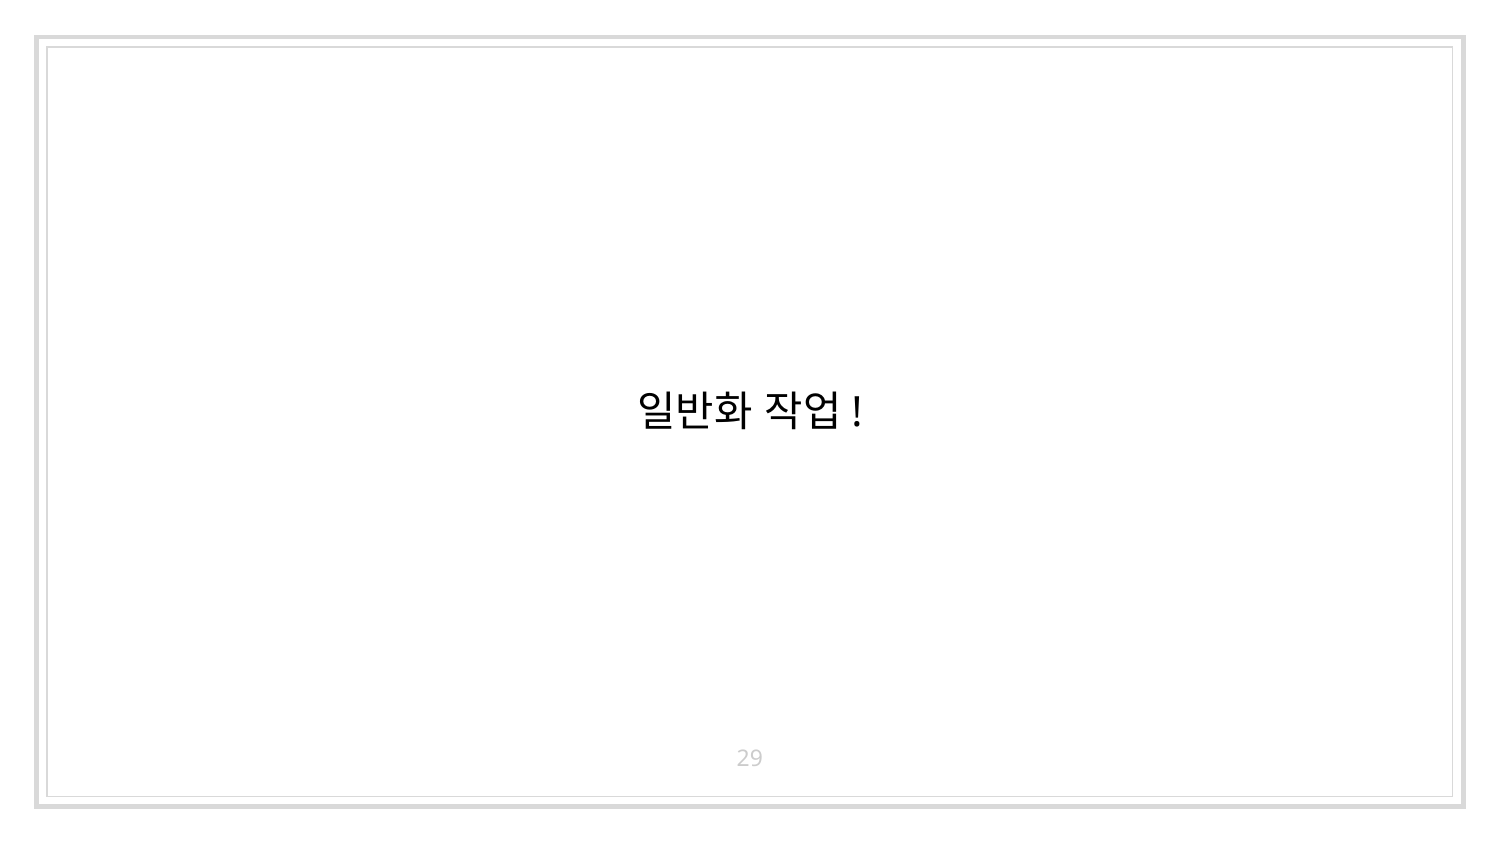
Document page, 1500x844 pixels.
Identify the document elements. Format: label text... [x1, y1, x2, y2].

slide_number 29 [705, 725, 795, 790]
title 일반화 작업! [265, 259, 1235, 450]
